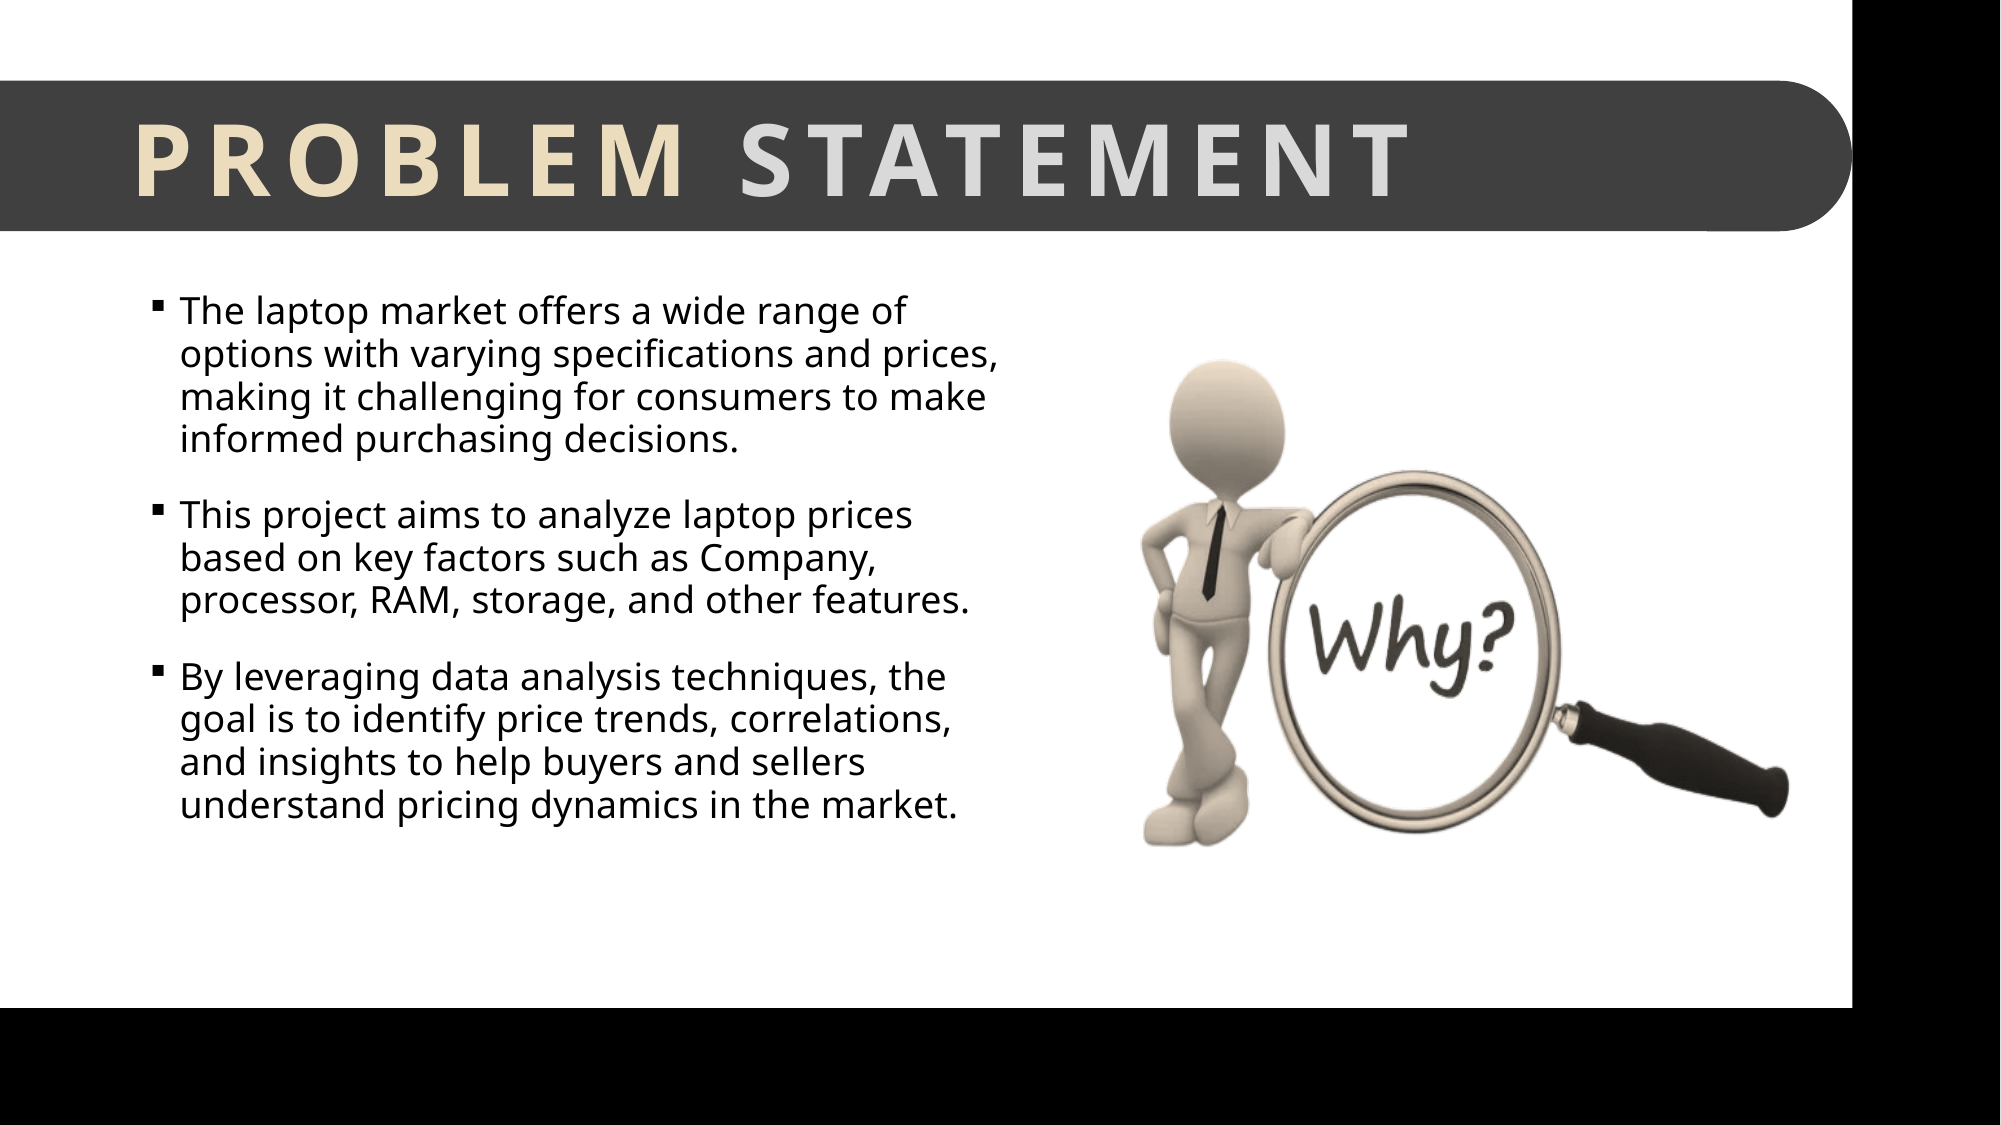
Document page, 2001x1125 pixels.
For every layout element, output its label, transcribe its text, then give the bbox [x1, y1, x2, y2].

list The laptop market offers a wide range of options with varying specifications and prices, making it challenging for consumers to make informed purchasing decisions. This project aims to analyze laptop prices based on key factors such as Company, processor, RAM, storage, and other features. By leveraging data analysis techniques, the goal is to identify price trends, correlations, and insights to help buyers and sellers understand pricing dynamics in the market. [134, 282, 1046, 882]
title PROBLEM STATEMENT [0, 80, 1706, 232]
text_box [1706, 79, 1854, 233]
text_box [0, 1007, 1876, 1125]
picture [1053, 299, 1832, 940]
